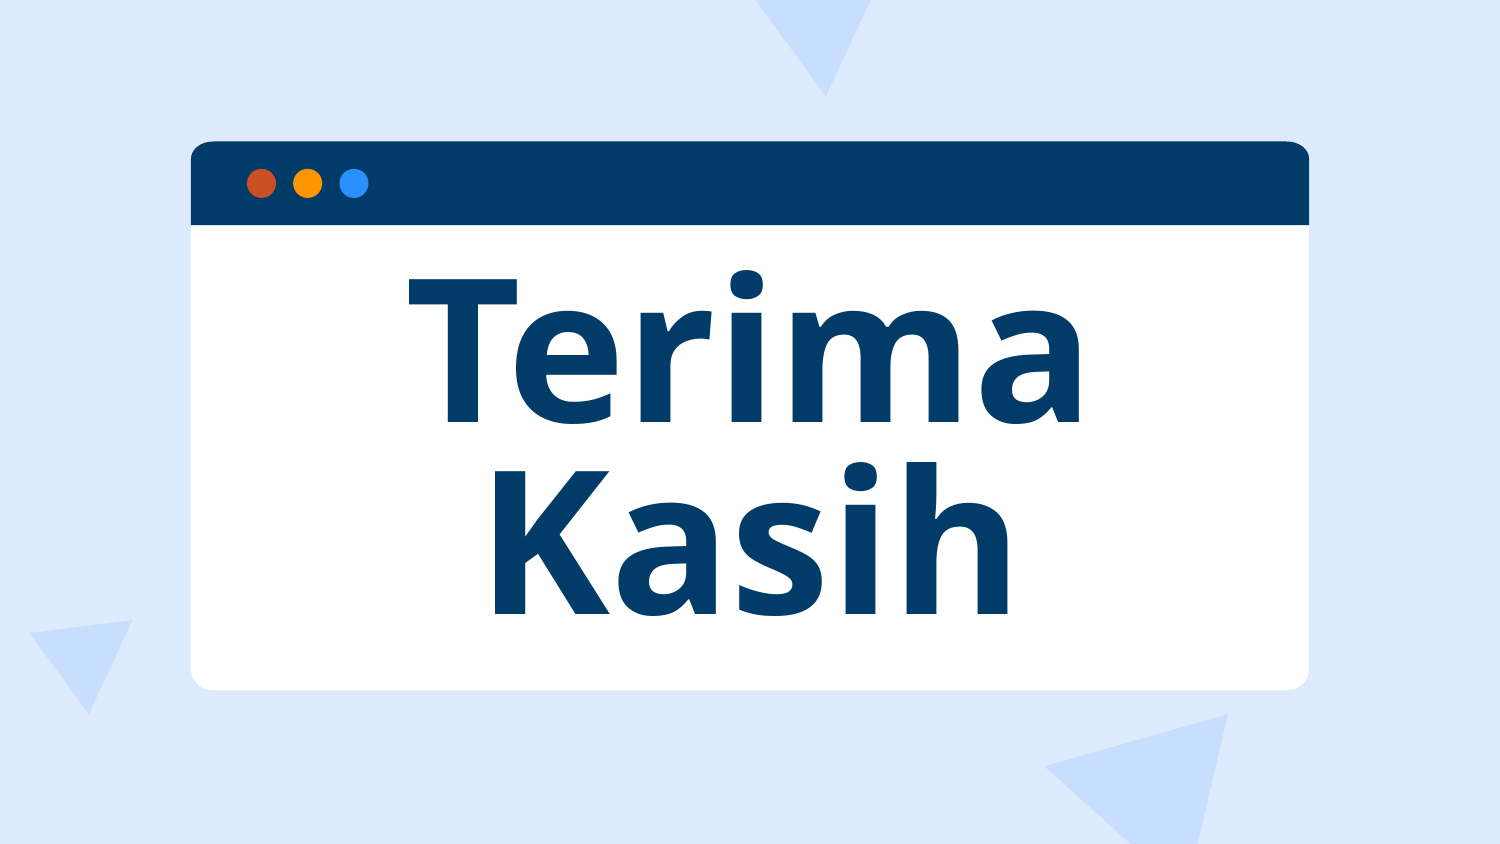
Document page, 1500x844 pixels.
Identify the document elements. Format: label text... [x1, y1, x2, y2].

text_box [190, 141, 1310, 691]
title Terima Kasih [116, 207, 1383, 715]
